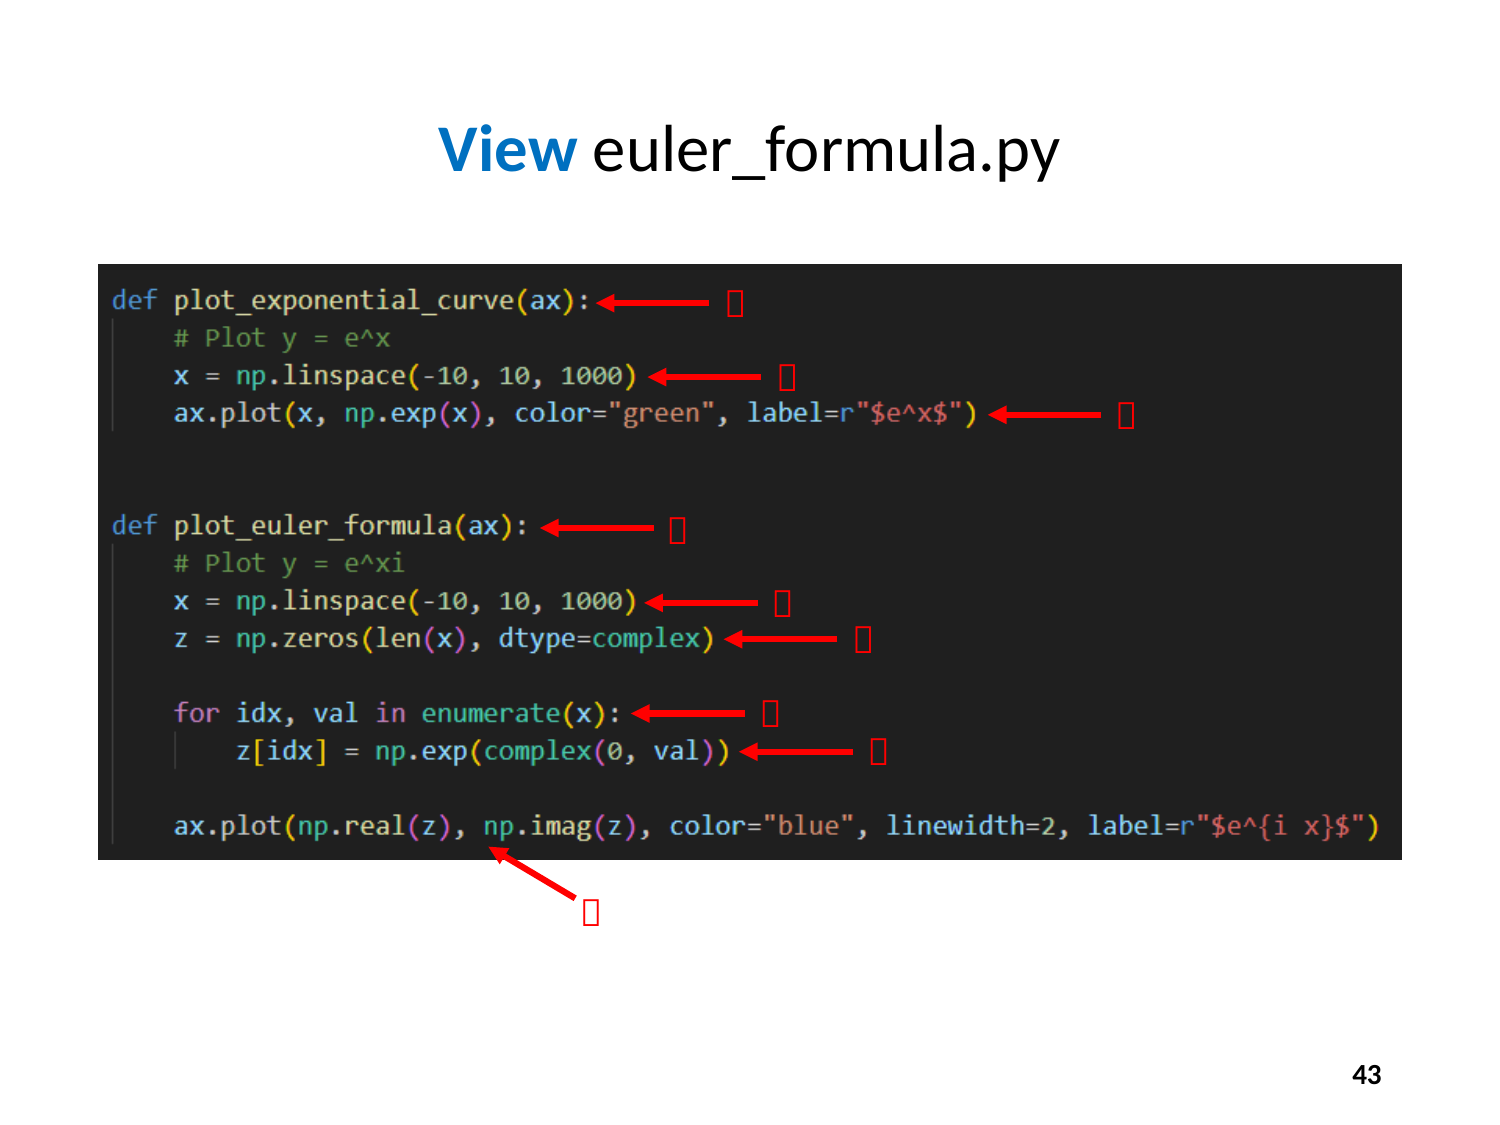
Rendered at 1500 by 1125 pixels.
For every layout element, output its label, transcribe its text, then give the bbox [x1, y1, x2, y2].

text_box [723, 608, 901, 669]
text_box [987, 384, 1163, 446]
text_box View euler_formula.py [103, 59, 1397, 241]
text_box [643, 572, 820, 634]
picture [98, 264, 1402, 861]
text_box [647, 346, 825, 408]
slide_number 43 [1059, 1042, 1397, 1103]
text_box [488, 846, 629, 943]
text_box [630, 682, 808, 744]
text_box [738, 720, 916, 782]
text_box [539, 499, 715, 561]
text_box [595, 272, 773, 334]
